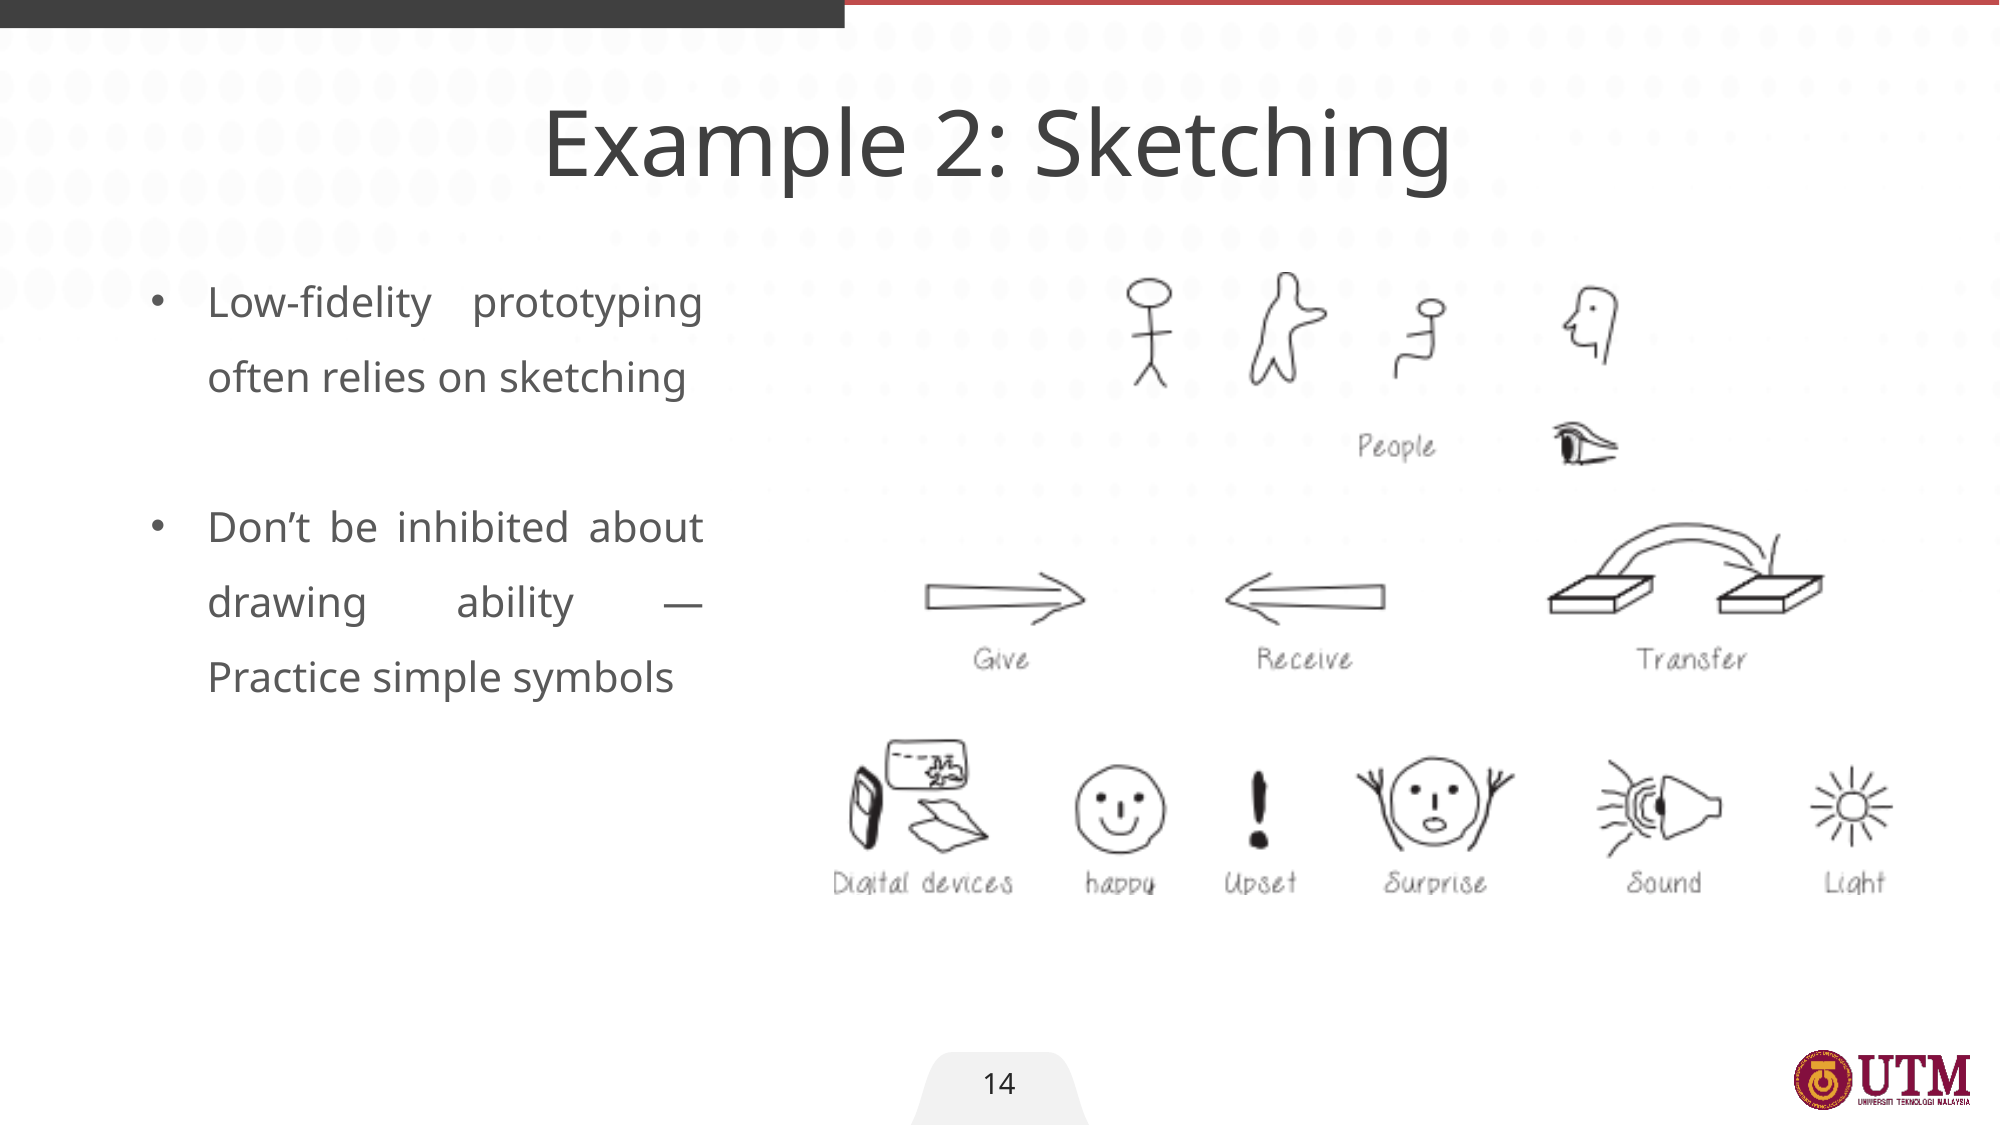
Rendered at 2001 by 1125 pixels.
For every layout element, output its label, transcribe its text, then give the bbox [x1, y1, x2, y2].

picture [1794, 1050, 1970, 1110]
slide_number 14 [774, 1055, 1225, 1116]
picture [0, 0, 2001, 895]
text_box Low-fidelity prototyping often relies on sketching Don’t be inhibited about drawing ability — Practice simple symbols [135, 243, 719, 709]
text_box Example 2: Sketching [342, 77, 1656, 203]
